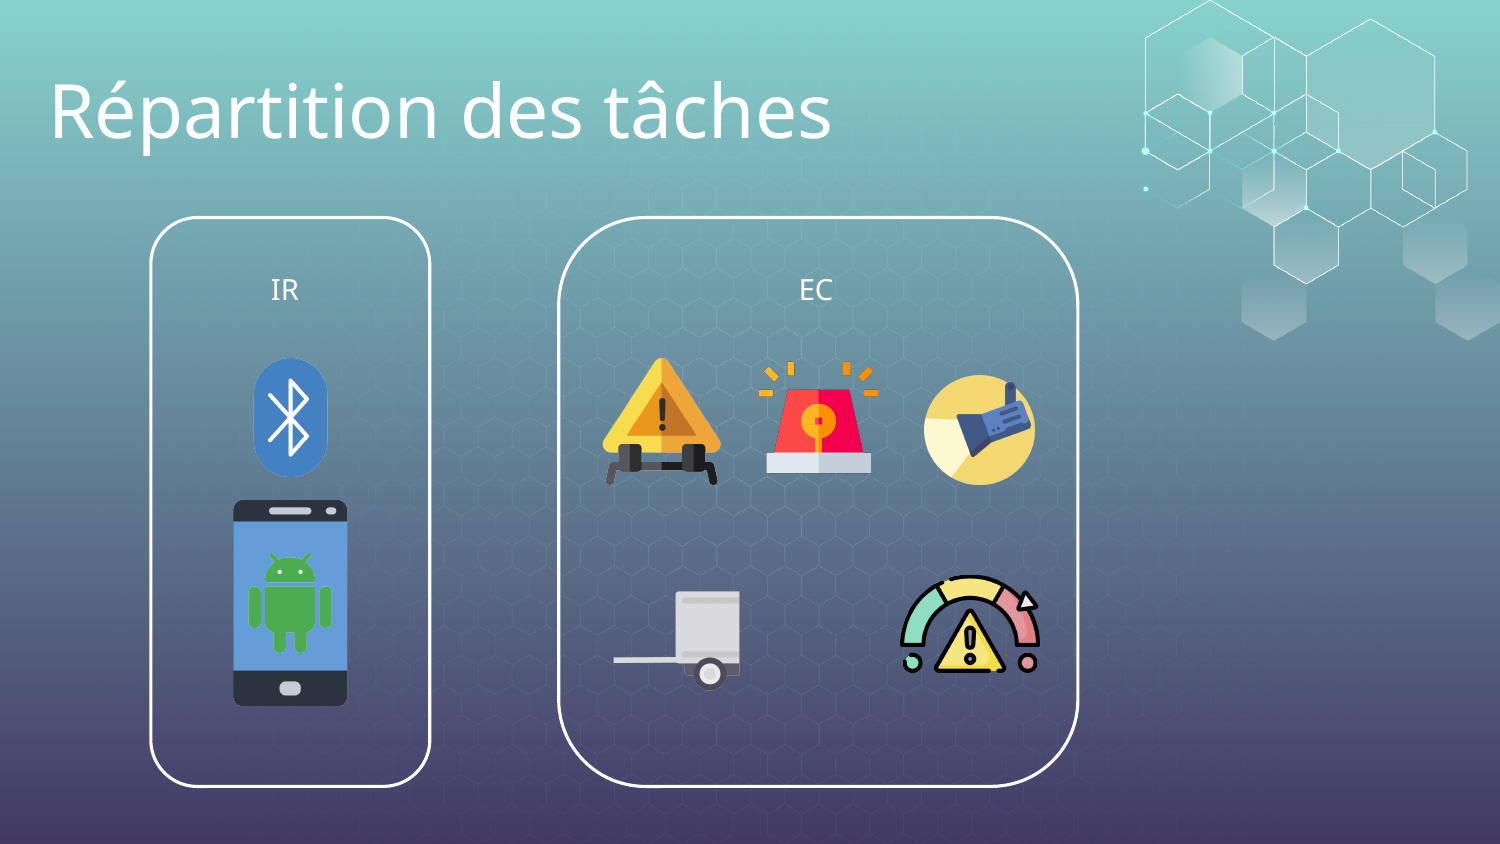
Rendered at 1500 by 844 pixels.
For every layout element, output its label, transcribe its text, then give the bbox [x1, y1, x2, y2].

text_box [558, 217, 1078, 787]
text_box EC [783, 256, 853, 311]
picture [102, 0, 1500, 844]
title Répartition des tâches [33, 48, 1411, 159]
text_box [150, 217, 430, 787]
text_box IR [255, 256, 325, 311]
